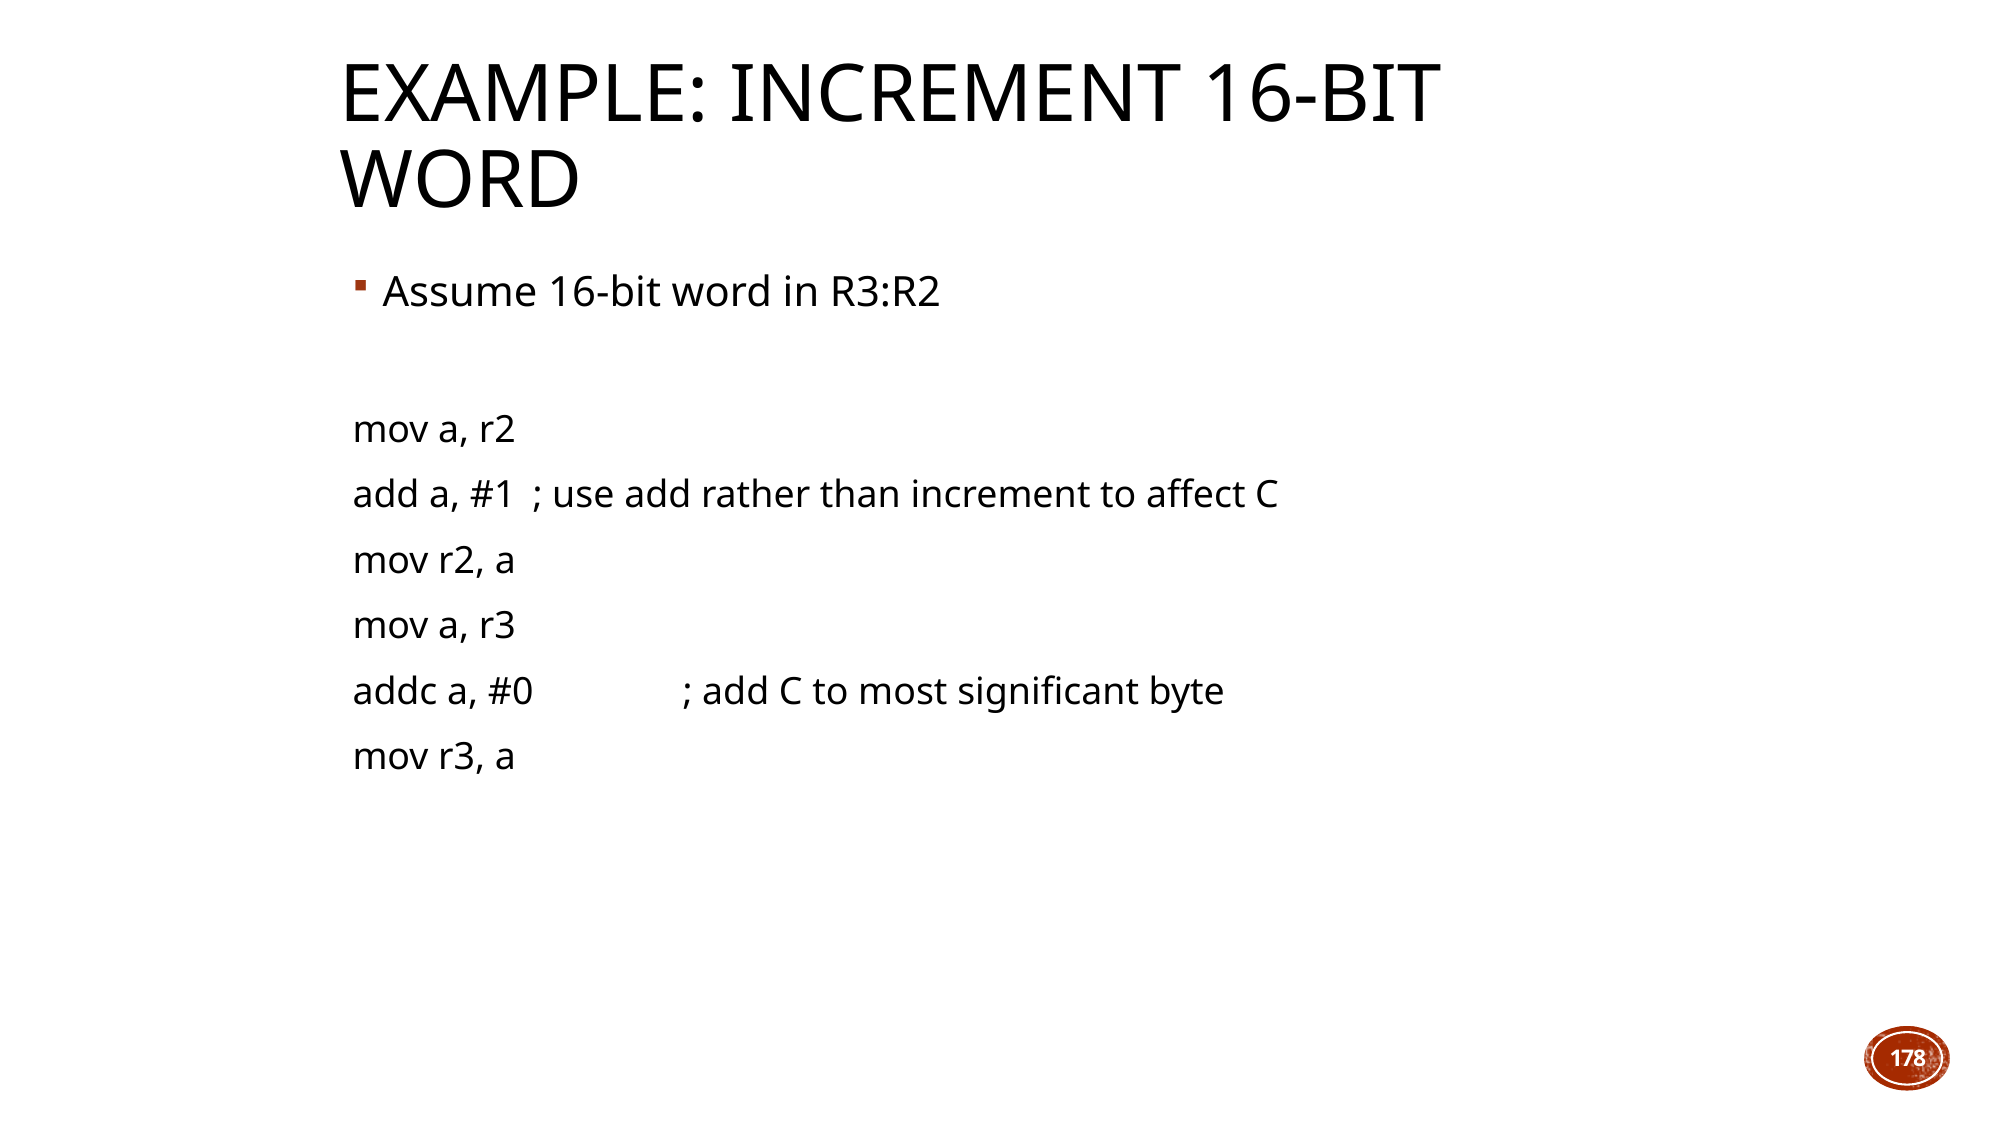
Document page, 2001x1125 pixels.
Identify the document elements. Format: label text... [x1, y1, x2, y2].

title Example: Increment 16-bit Word [324, 45, 1675, 233]
list Assume 16-bit word in R3:R2 mov a, r2 add a, #1 ; use add rather than increment to affect C mov r2, a mov a, r3 addc a, #0 ; add C to most significant byte mov r3, a [337, 262, 1613, 787]
slide_number 178 [1855, 1028, 1961, 1089]
